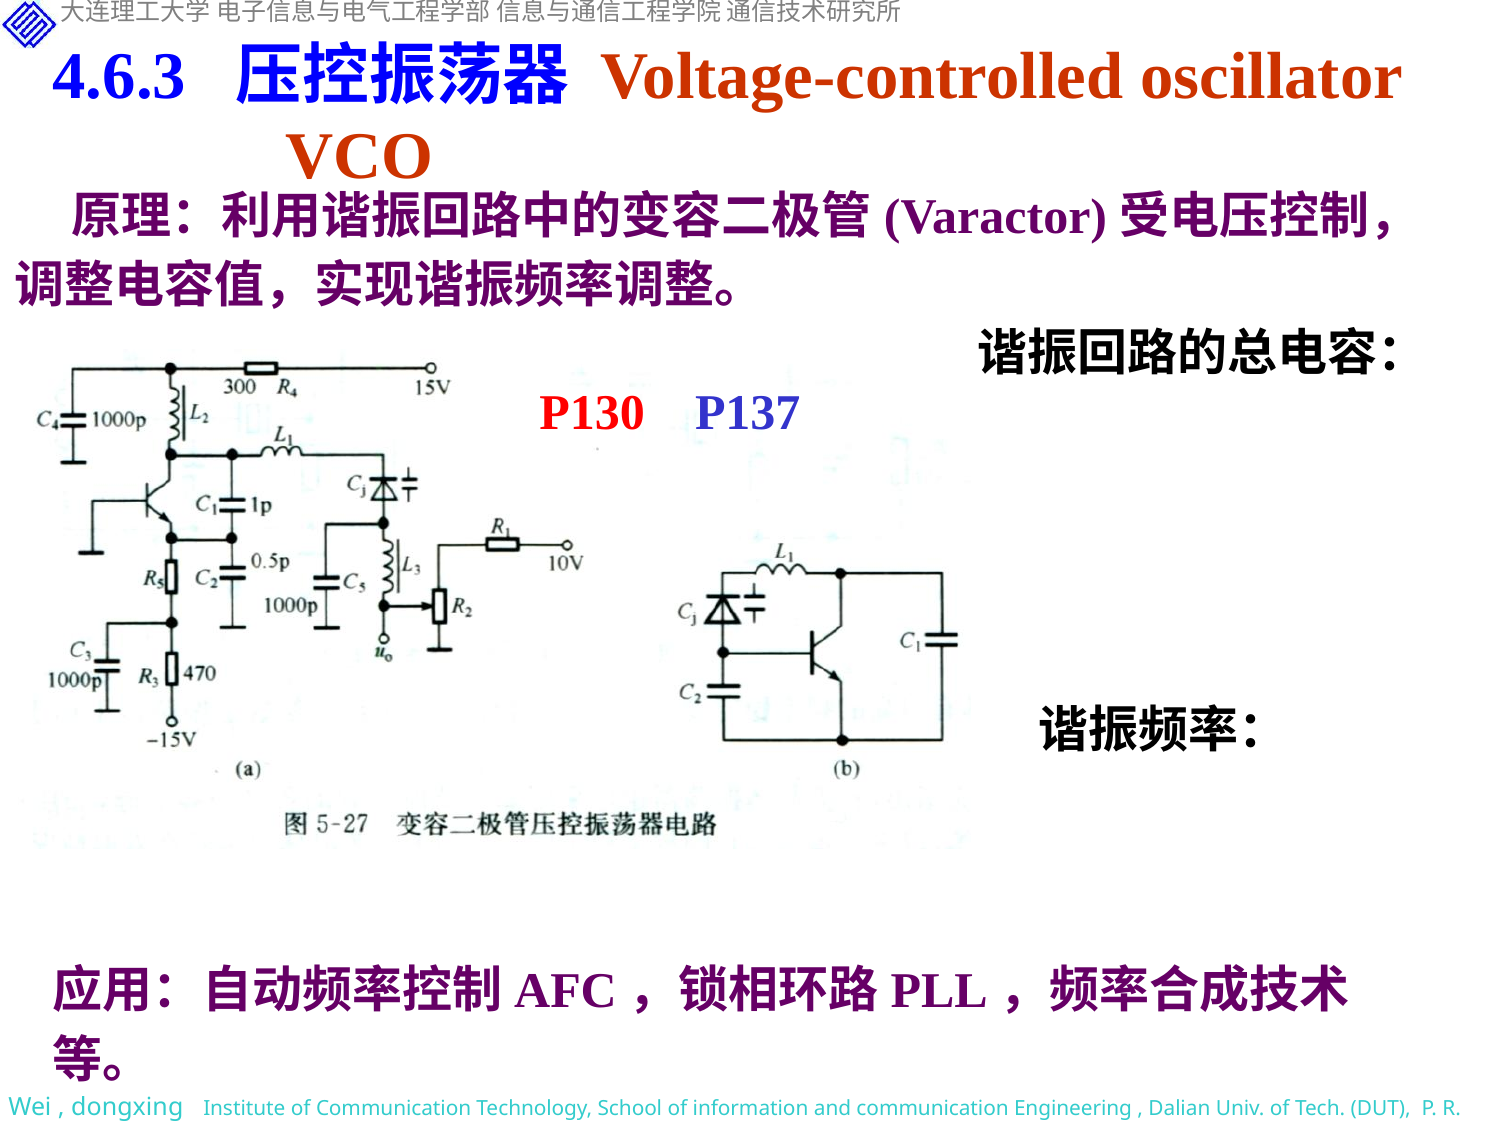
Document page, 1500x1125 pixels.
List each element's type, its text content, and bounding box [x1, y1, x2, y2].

title 4.6.3 压控振荡器 Voltage-controlled oscillator VCO [37, 37, 1447, 167]
text_box 原理：利用谐振回路中的变容二极管(Varactor)受电压控制，调整电容值，实现谐振频率调整。 [0, 167, 1463, 320]
text_box 谐振回路的总电容： [962, 303, 1461, 388]
picture [17, 349, 971, 849]
text_box 应用：自动频率控制AFC，锁相环路PLL，频率合成技术等。 [37, 941, 1386, 1095]
picture [0, 0, 59, 49]
text_box 谐振频率： [1023, 680, 1330, 765]
